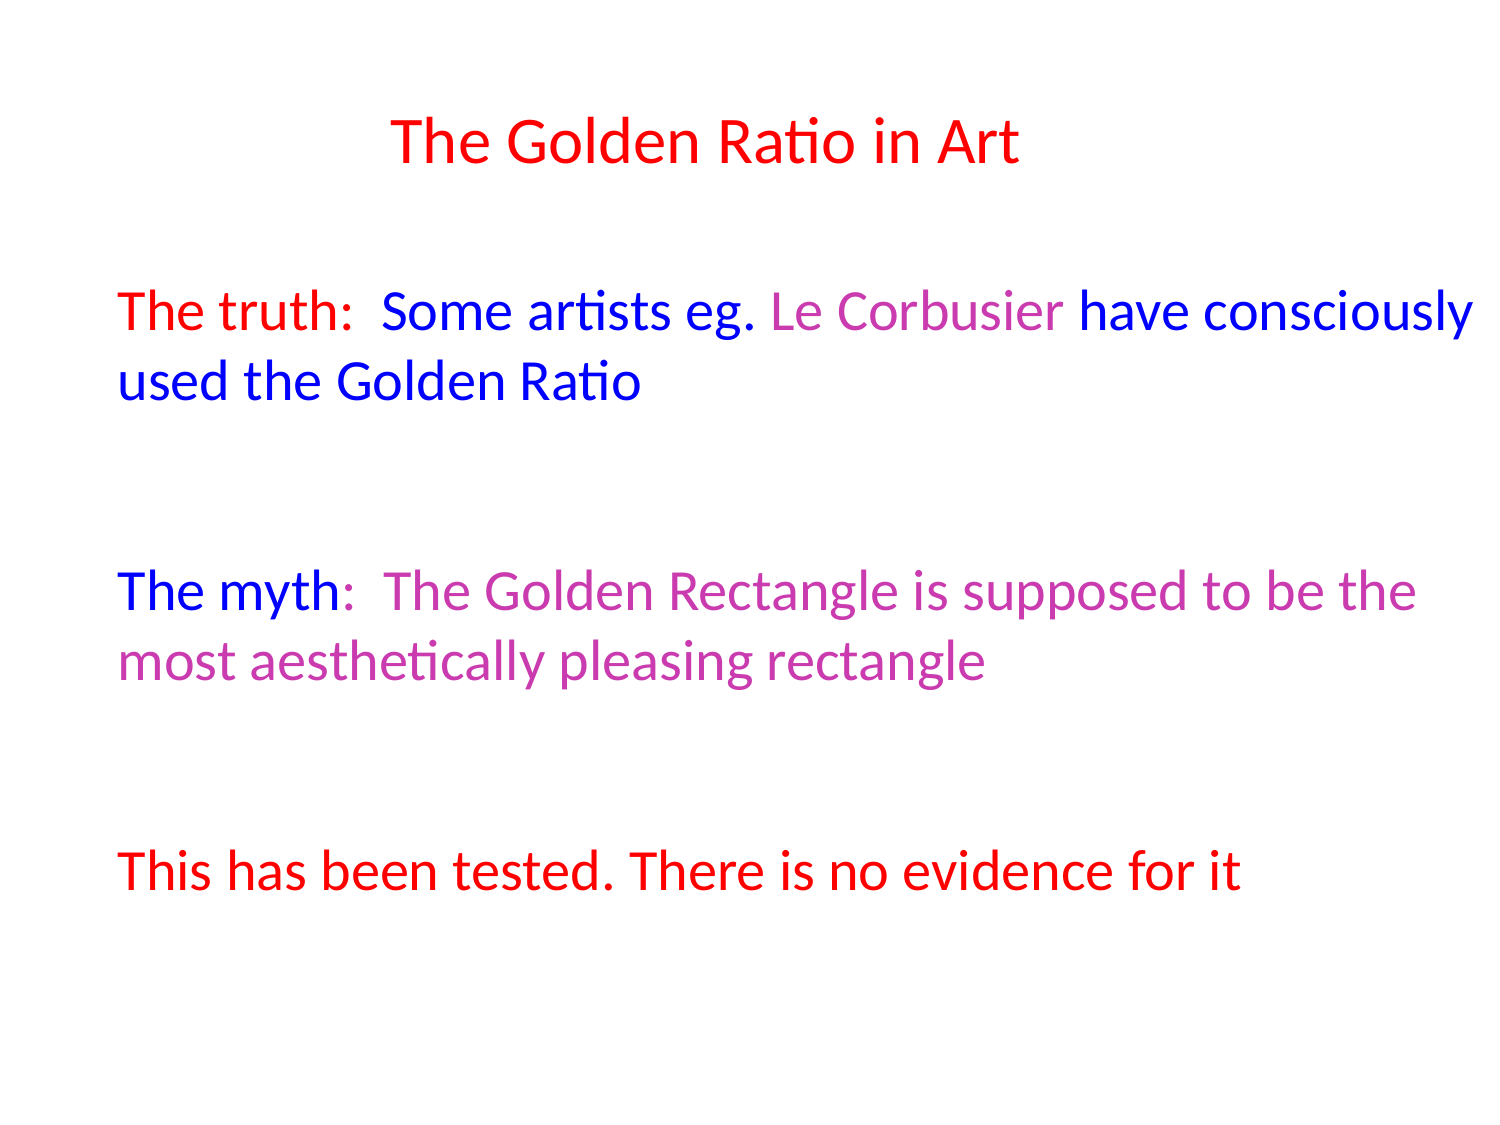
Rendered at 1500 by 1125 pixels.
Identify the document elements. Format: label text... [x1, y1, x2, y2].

text_box The Golden Ratio in Art [210, 89, 1181, 185]
text_box The truth: Some artists eg. Le Corbusier have consciously used the Golden Ratio The myth: The Golden Rectangle is supposed to be the most aesthetically pleasing rectangle This has been tested. There is no evidence for it [102, 264, 1500, 980]
